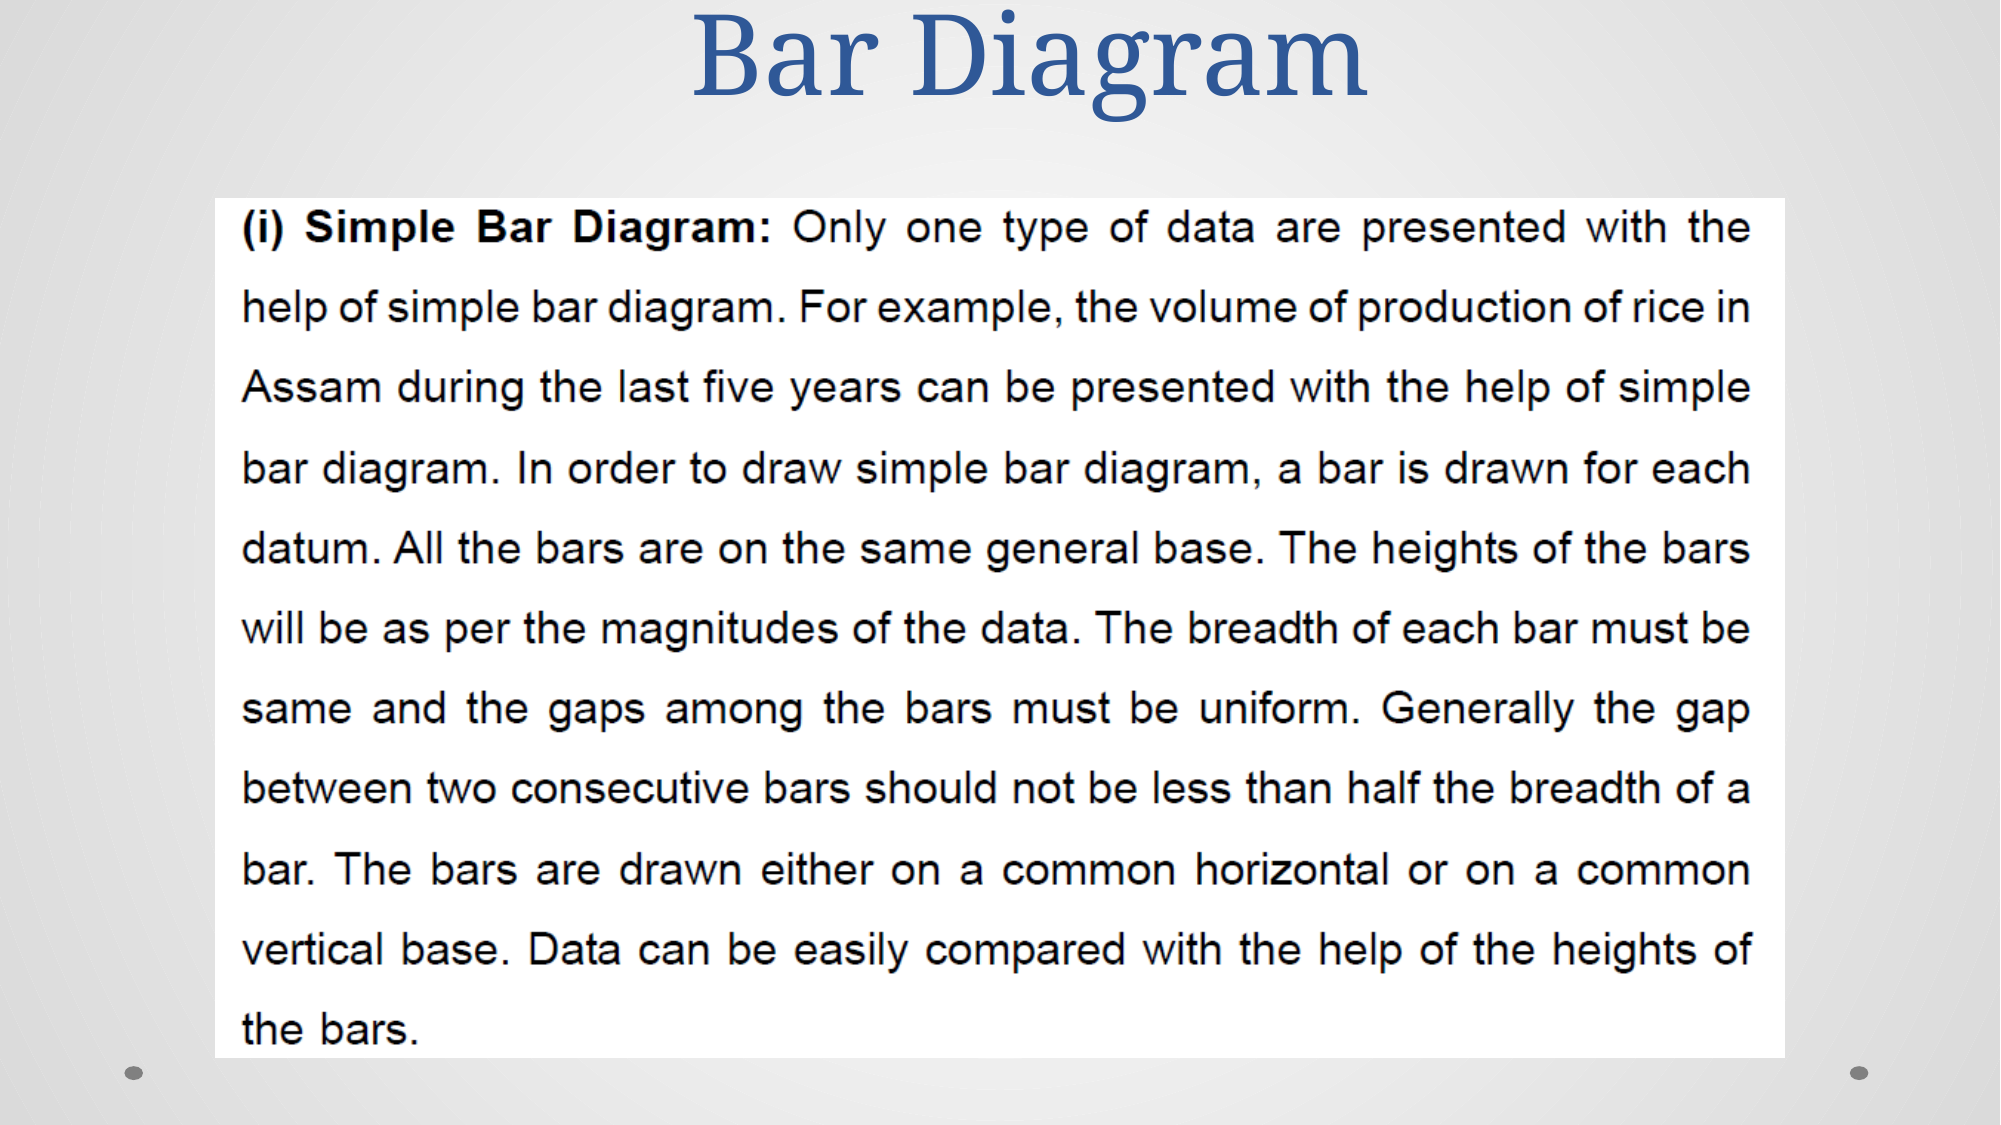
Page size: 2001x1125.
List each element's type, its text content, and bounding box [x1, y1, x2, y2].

picture [214, 197, 1786, 1058]
title Bar Diagram [61, 19, 2000, 126]
